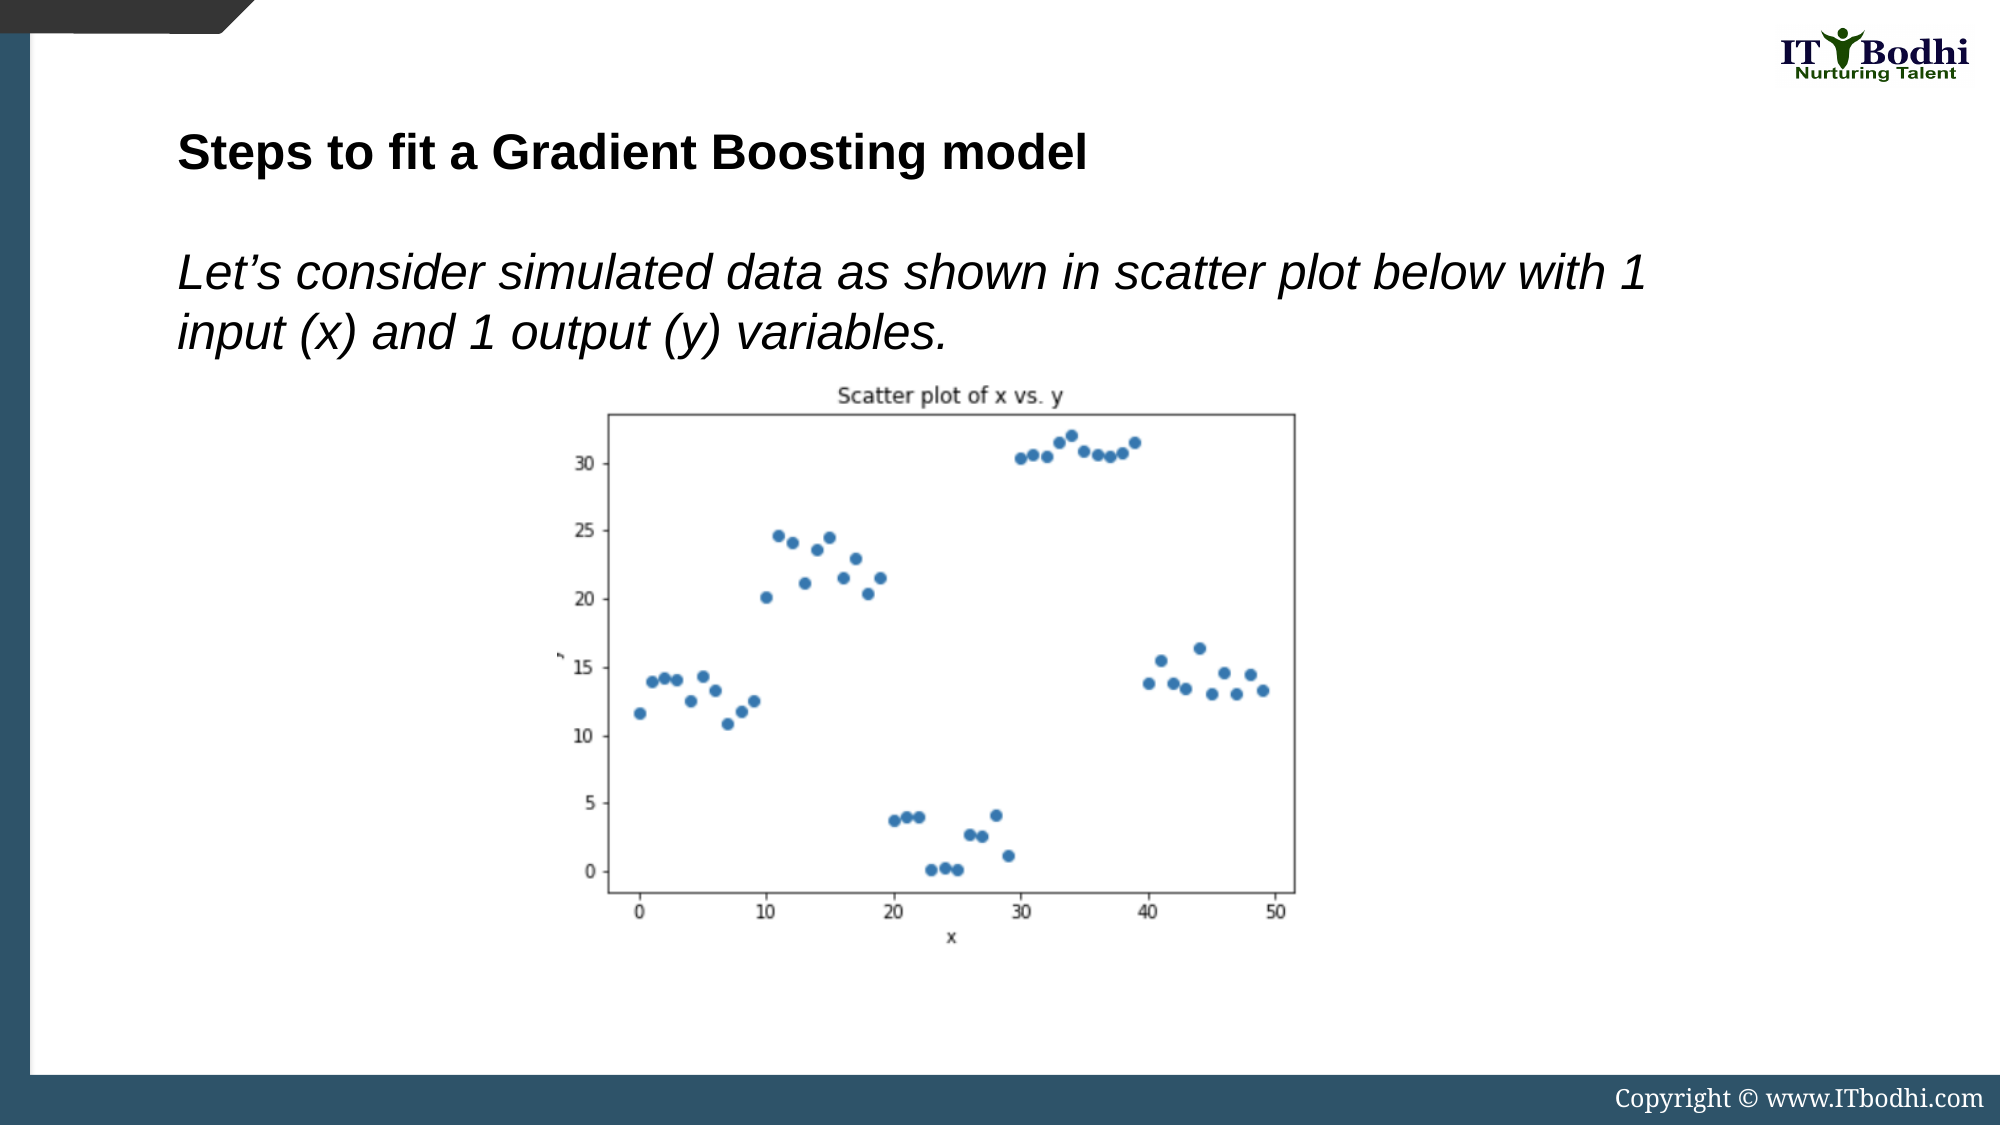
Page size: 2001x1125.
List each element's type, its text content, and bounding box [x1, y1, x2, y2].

picture [1774, 24, 1976, 88]
text_box Steps to fit a Gradient Boosting model Let’s consider simulated data as shown in scatter plot below with 1 input (x) and 1 output (y) variables. [162, 112, 1725, 613]
picture [557, 362, 1331, 968]
text_box Copyright © www.ITbodhi.com [24, 1074, 2000, 1125]
